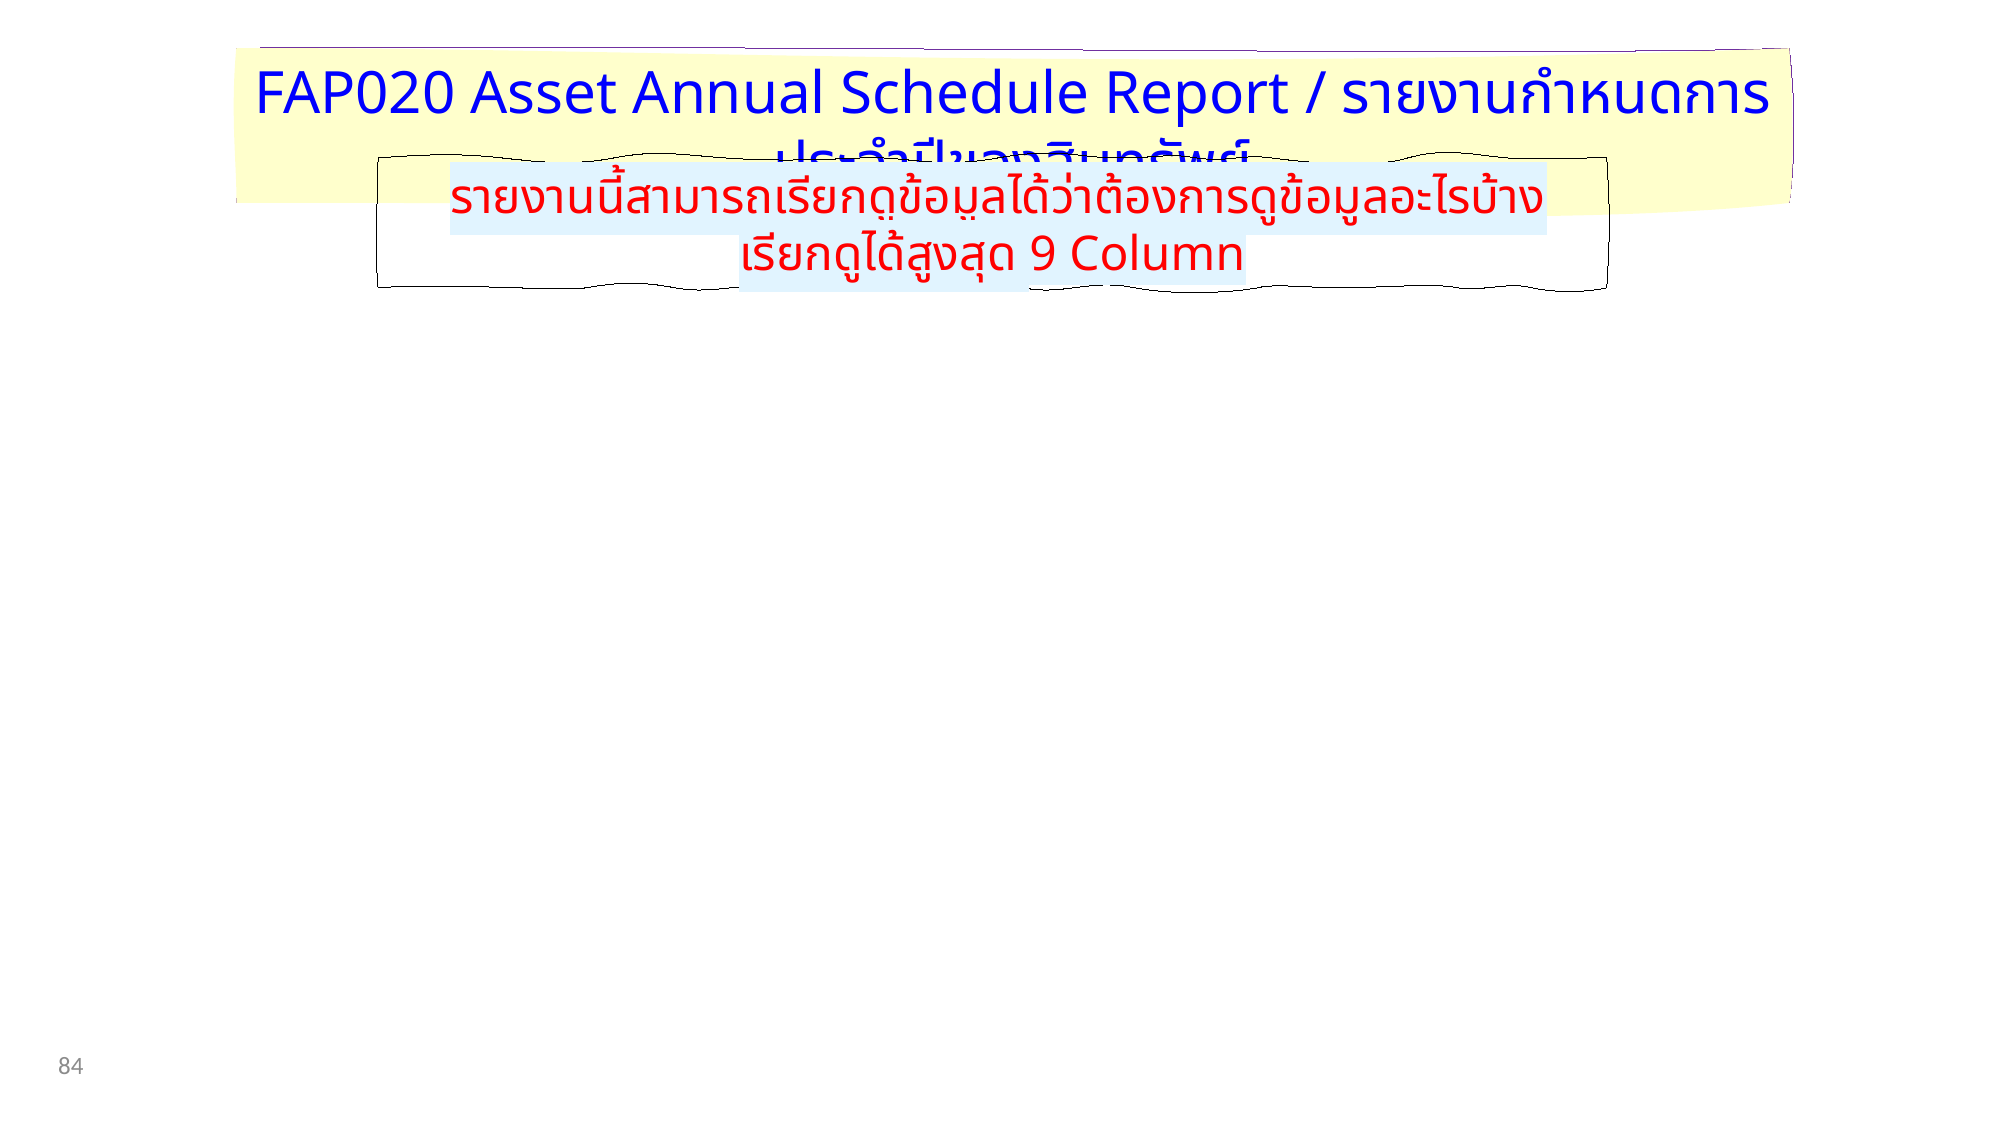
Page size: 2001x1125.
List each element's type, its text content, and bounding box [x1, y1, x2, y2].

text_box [113, 48, 1917, 1073]
slide_number 84 [43, 1035, 494, 1096]
